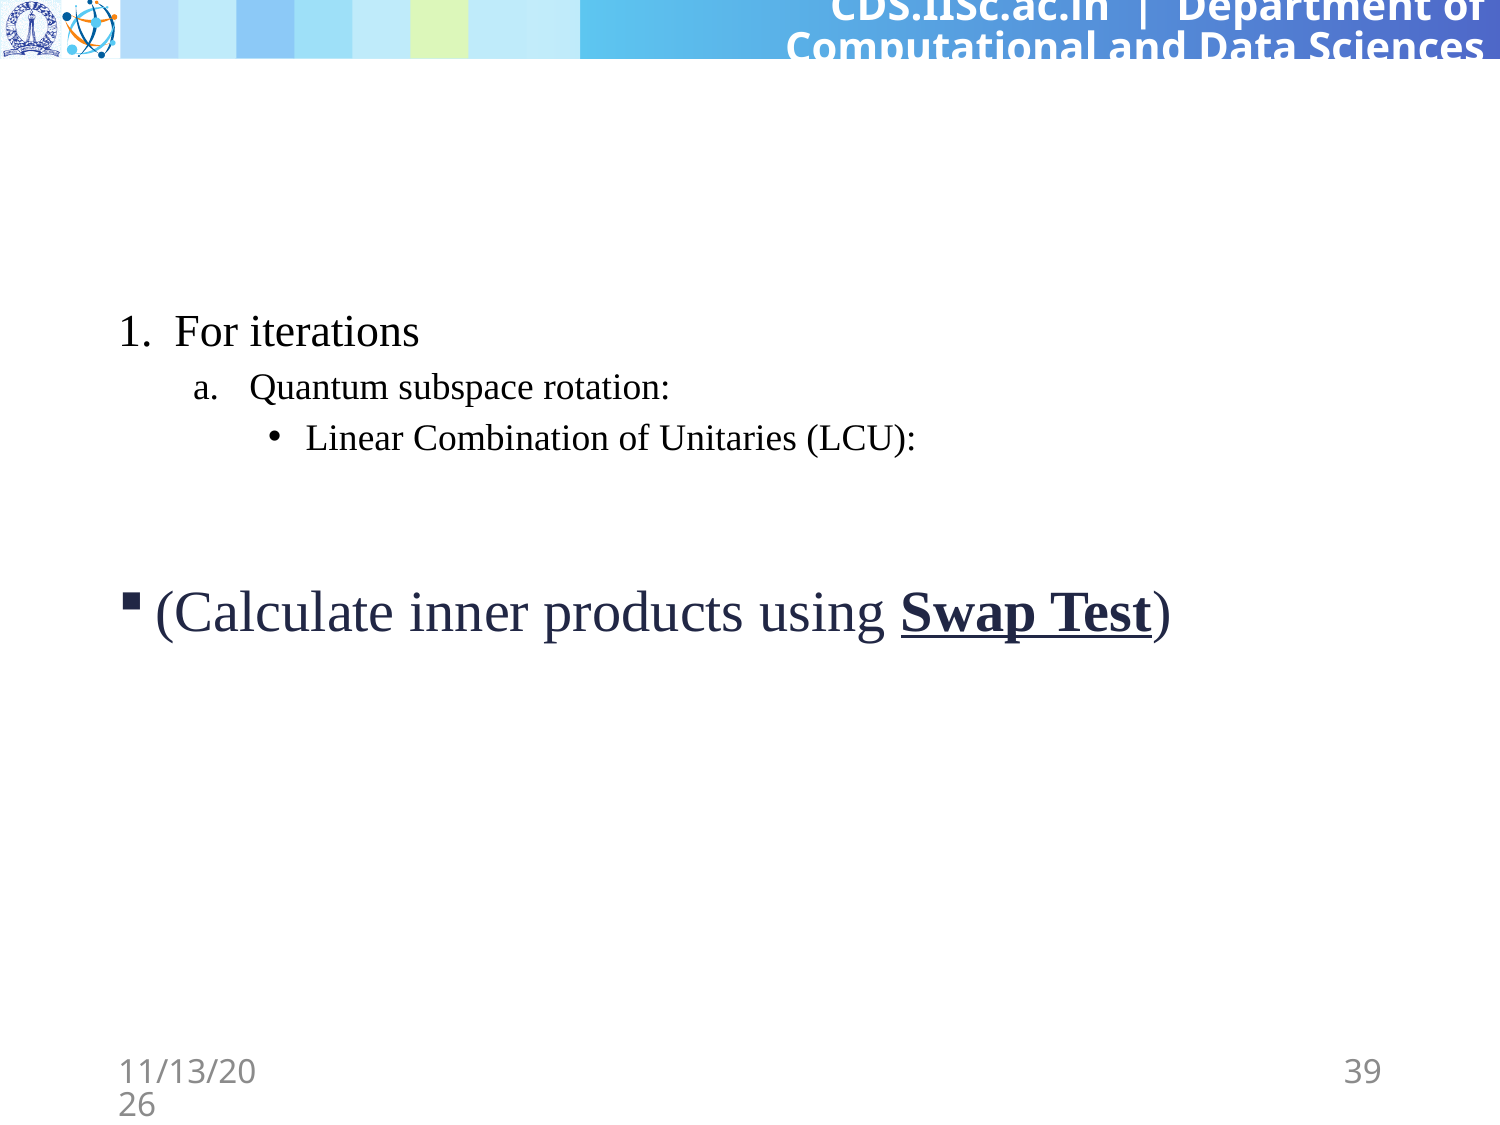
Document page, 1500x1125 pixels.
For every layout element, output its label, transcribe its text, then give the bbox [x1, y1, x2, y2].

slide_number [103, 1042, 273, 1103]
slide_number 39 [1248, 1042, 1397, 1103]
